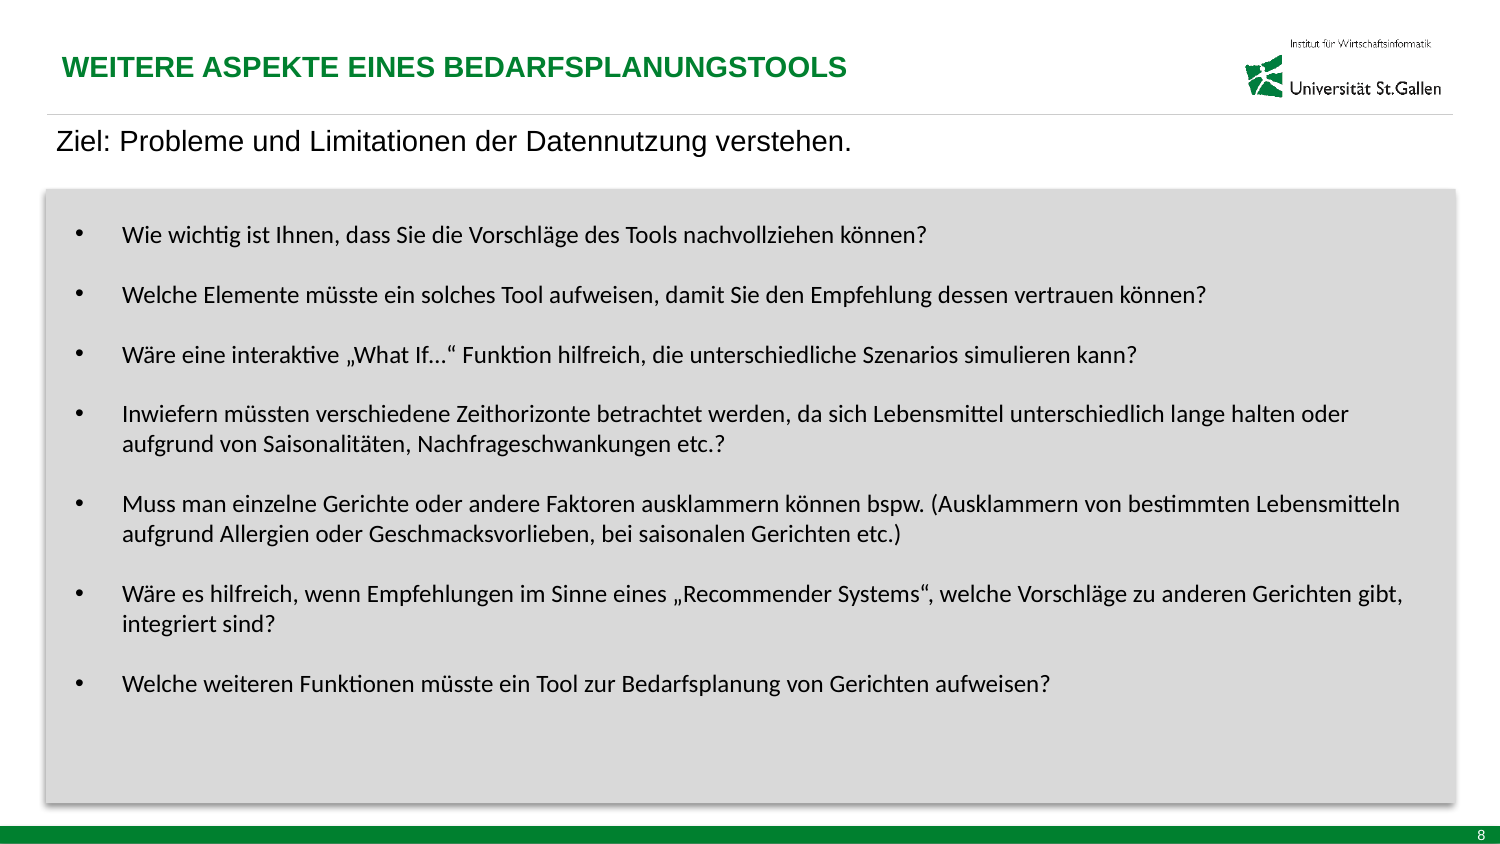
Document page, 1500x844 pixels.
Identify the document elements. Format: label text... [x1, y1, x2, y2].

text_box WEITERE ASPEKTE EINES BEDARFSPLANUNGSTOOLS [47, 40, 1229, 91]
picture [1242, 35, 1456, 113]
text_box Ziel: Probleme und Limitationen der Datennutzung verstehen. [41, 114, 1471, 165]
text_box Wie wichtig ist Ihnen, dass Sie die Vorschläge des Tools nachvollziehen können? Welche Elemente müsste ein solches Tool aufweisen, damit Sie den Empfehlung dessen vertrauen können? Wäre eine interaktive „What If…“ Funktion hilfreich, die unterschiedliche Szenarios simulieren kann? Inwiefern müssten verschiedene Zeithorizonte betrachtet werden, da sich Lebensmittel unterschiedlich lange halten oder aufgrund von Saisonalitäten, Nachfrageschwankungen etc.? Muss man einzelne Gerichte oder andere Faktoren ausklammern können bspw. (Ausklammern von bestimmten Lebensmitteln aufgrund Allergien oder Geschmacksvorlieben, bei saisonalen Gerichten etc.) Wäre es hilfreich, wenn Empfehlungen im Sinne eines „Recommender Systems“, welche Vorschläge zu anderen Gerichten gibt, integriert sind? Welche weiteren Funktionen müsste ein Tool zur Bedarfsplanung von Gerichten aufweisen? [45, 188, 1457, 804]
